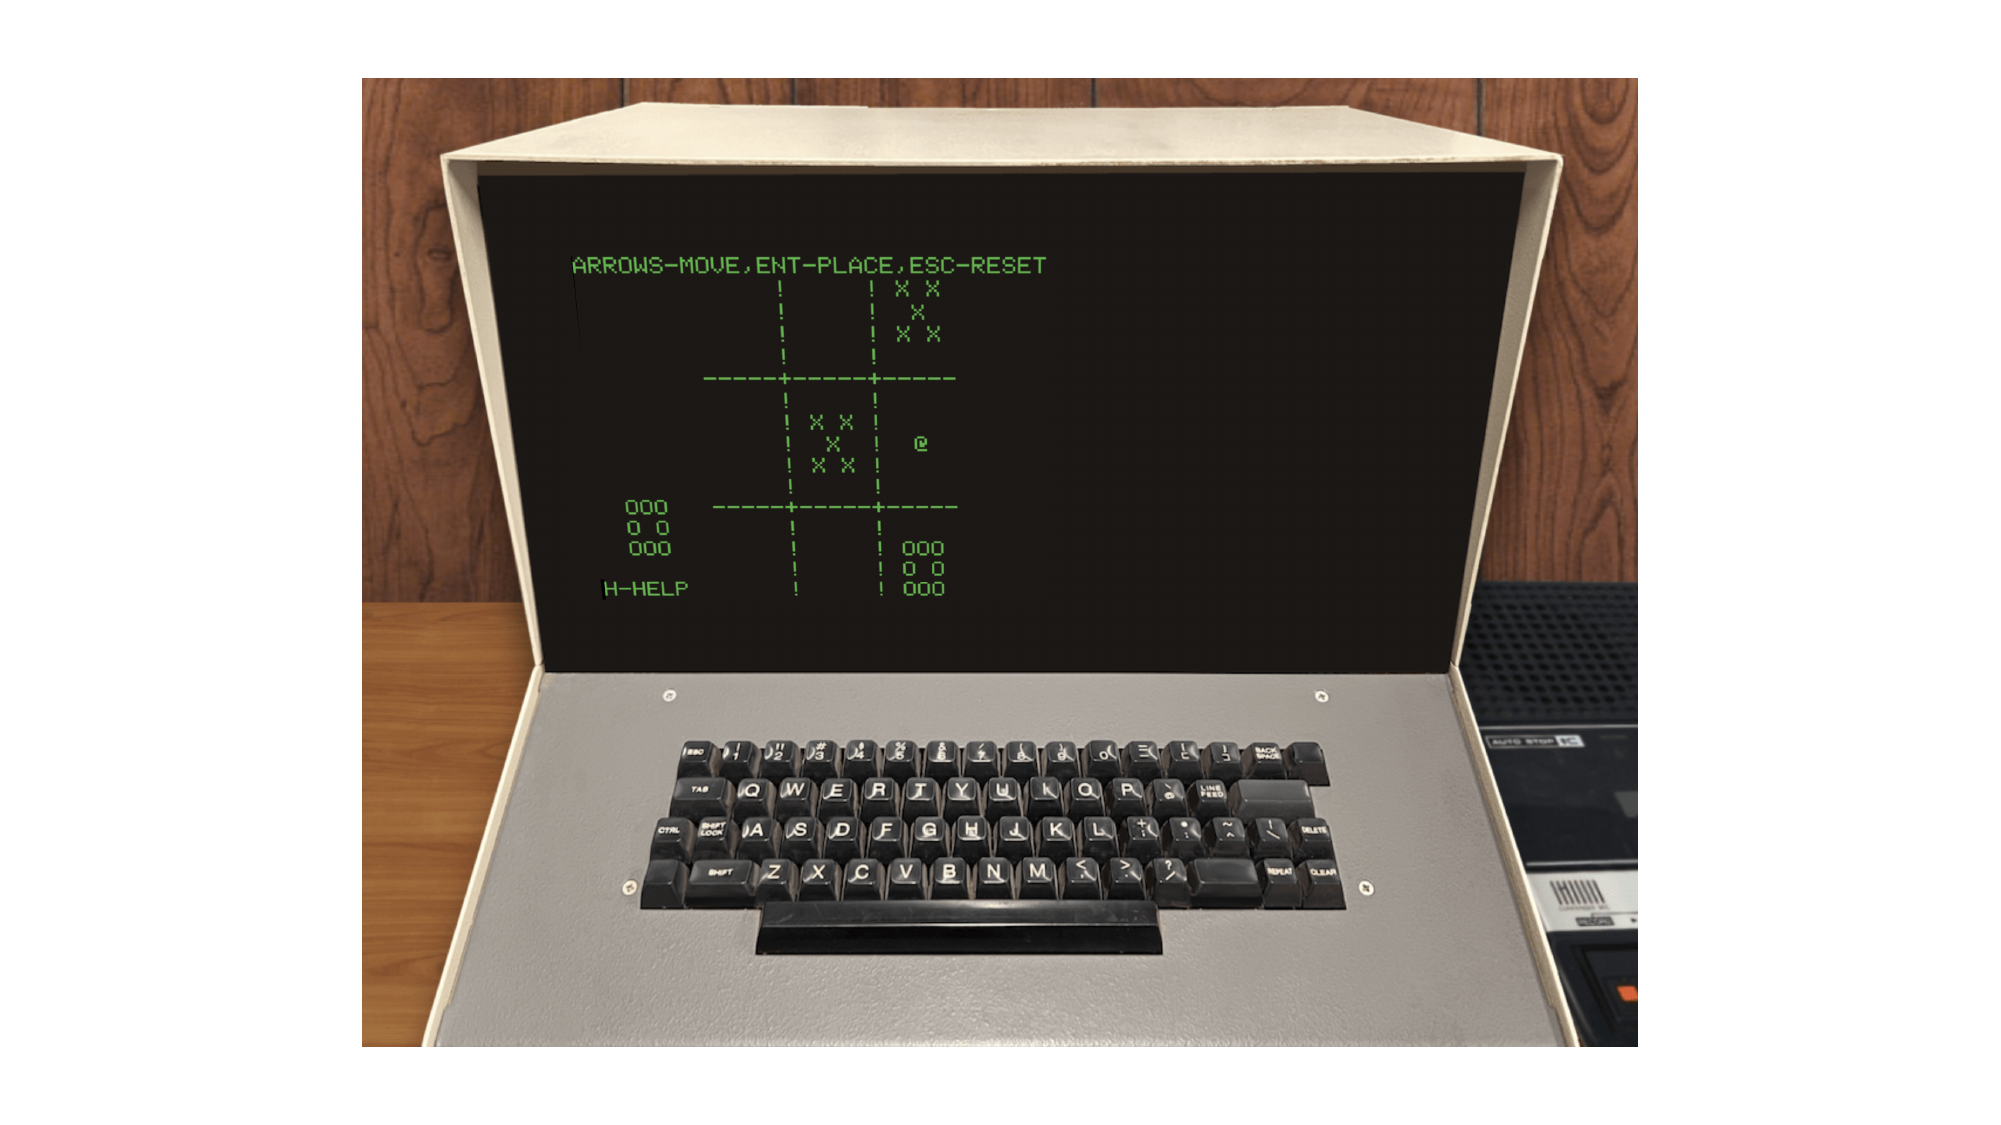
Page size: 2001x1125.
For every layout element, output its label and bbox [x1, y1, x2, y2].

picture [362, 78, 1638, 1047]
